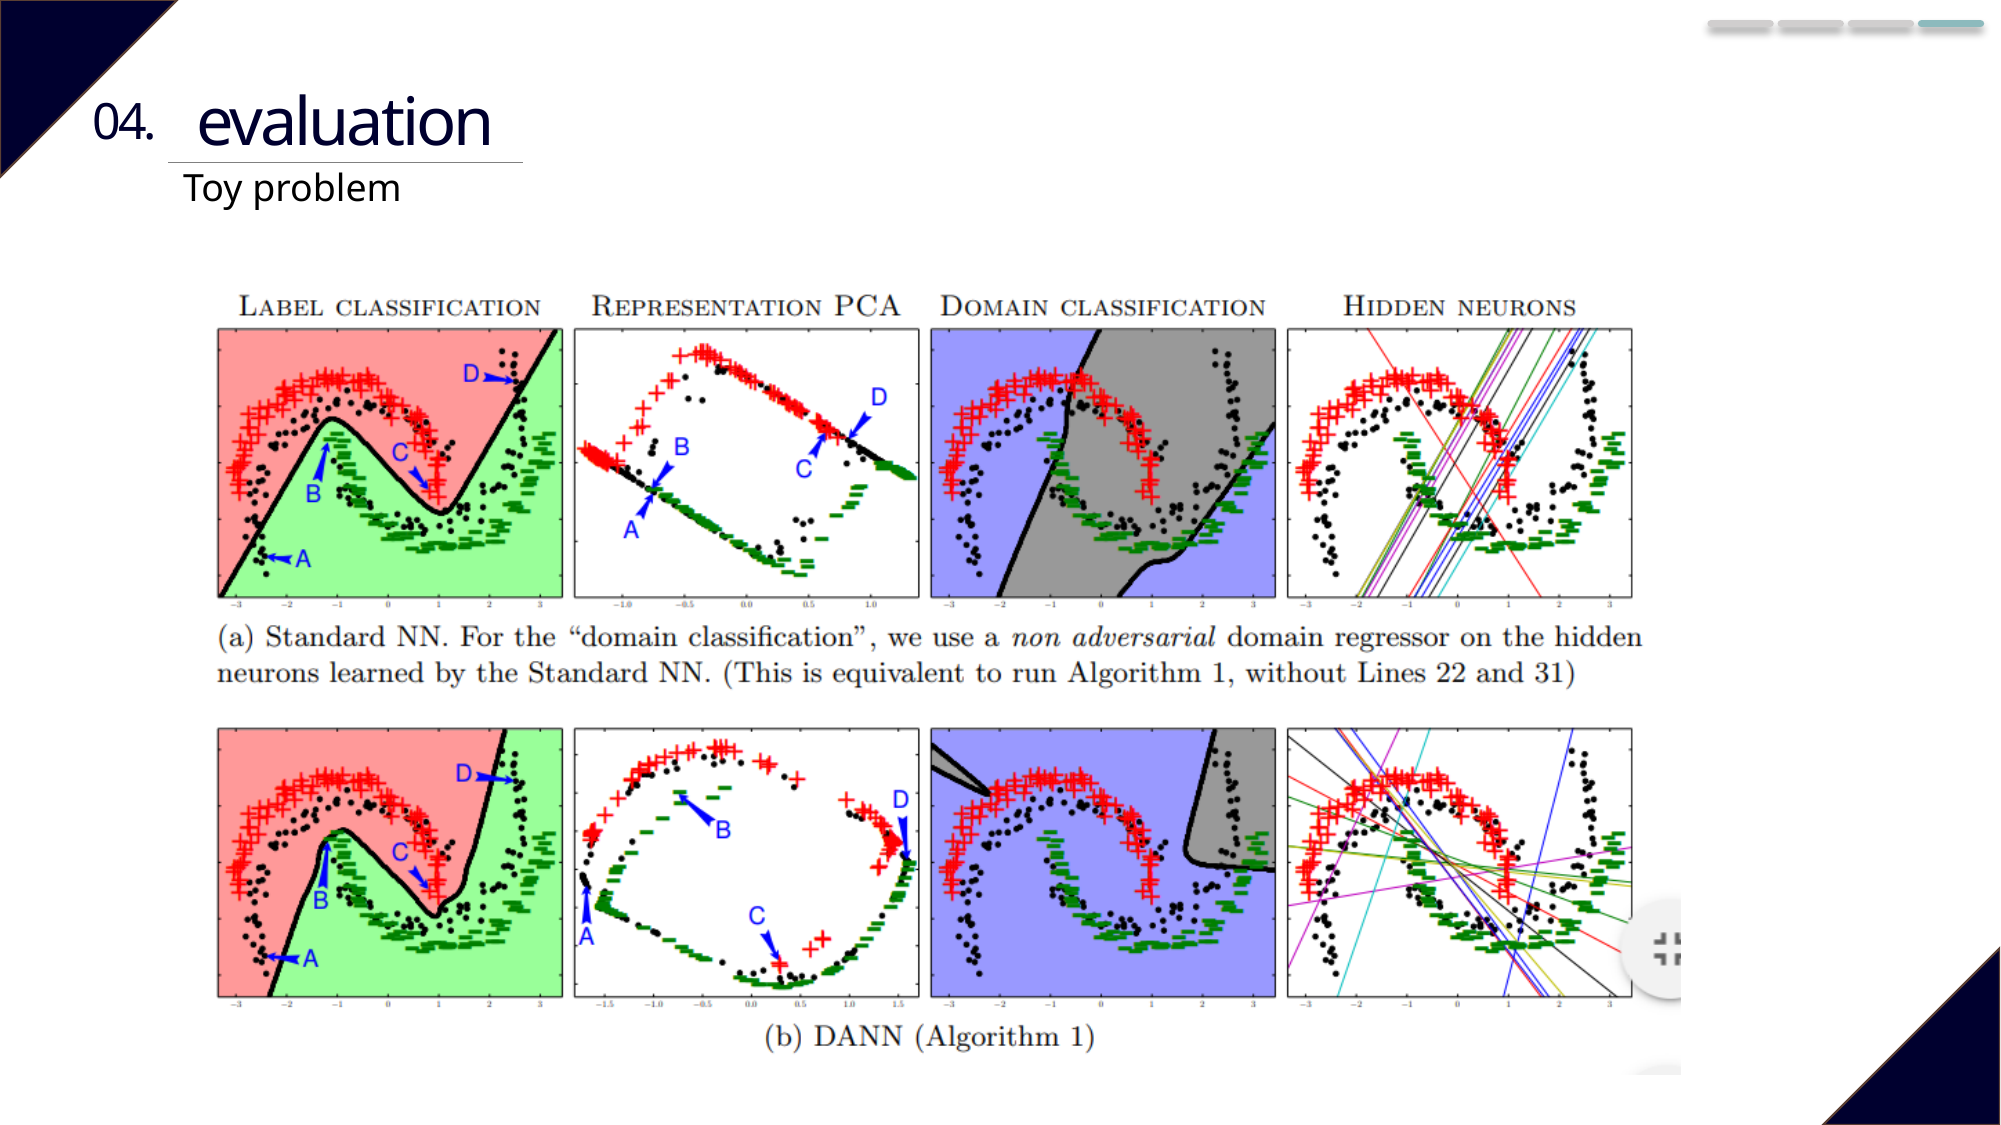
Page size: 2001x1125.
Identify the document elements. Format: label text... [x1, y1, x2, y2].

picture [175, 252, 1681, 1075]
text_box 04. [78, 81, 172, 157]
text_box evaluation [181, 71, 510, 156]
text_box Toy problem [168, 156, 542, 217]
